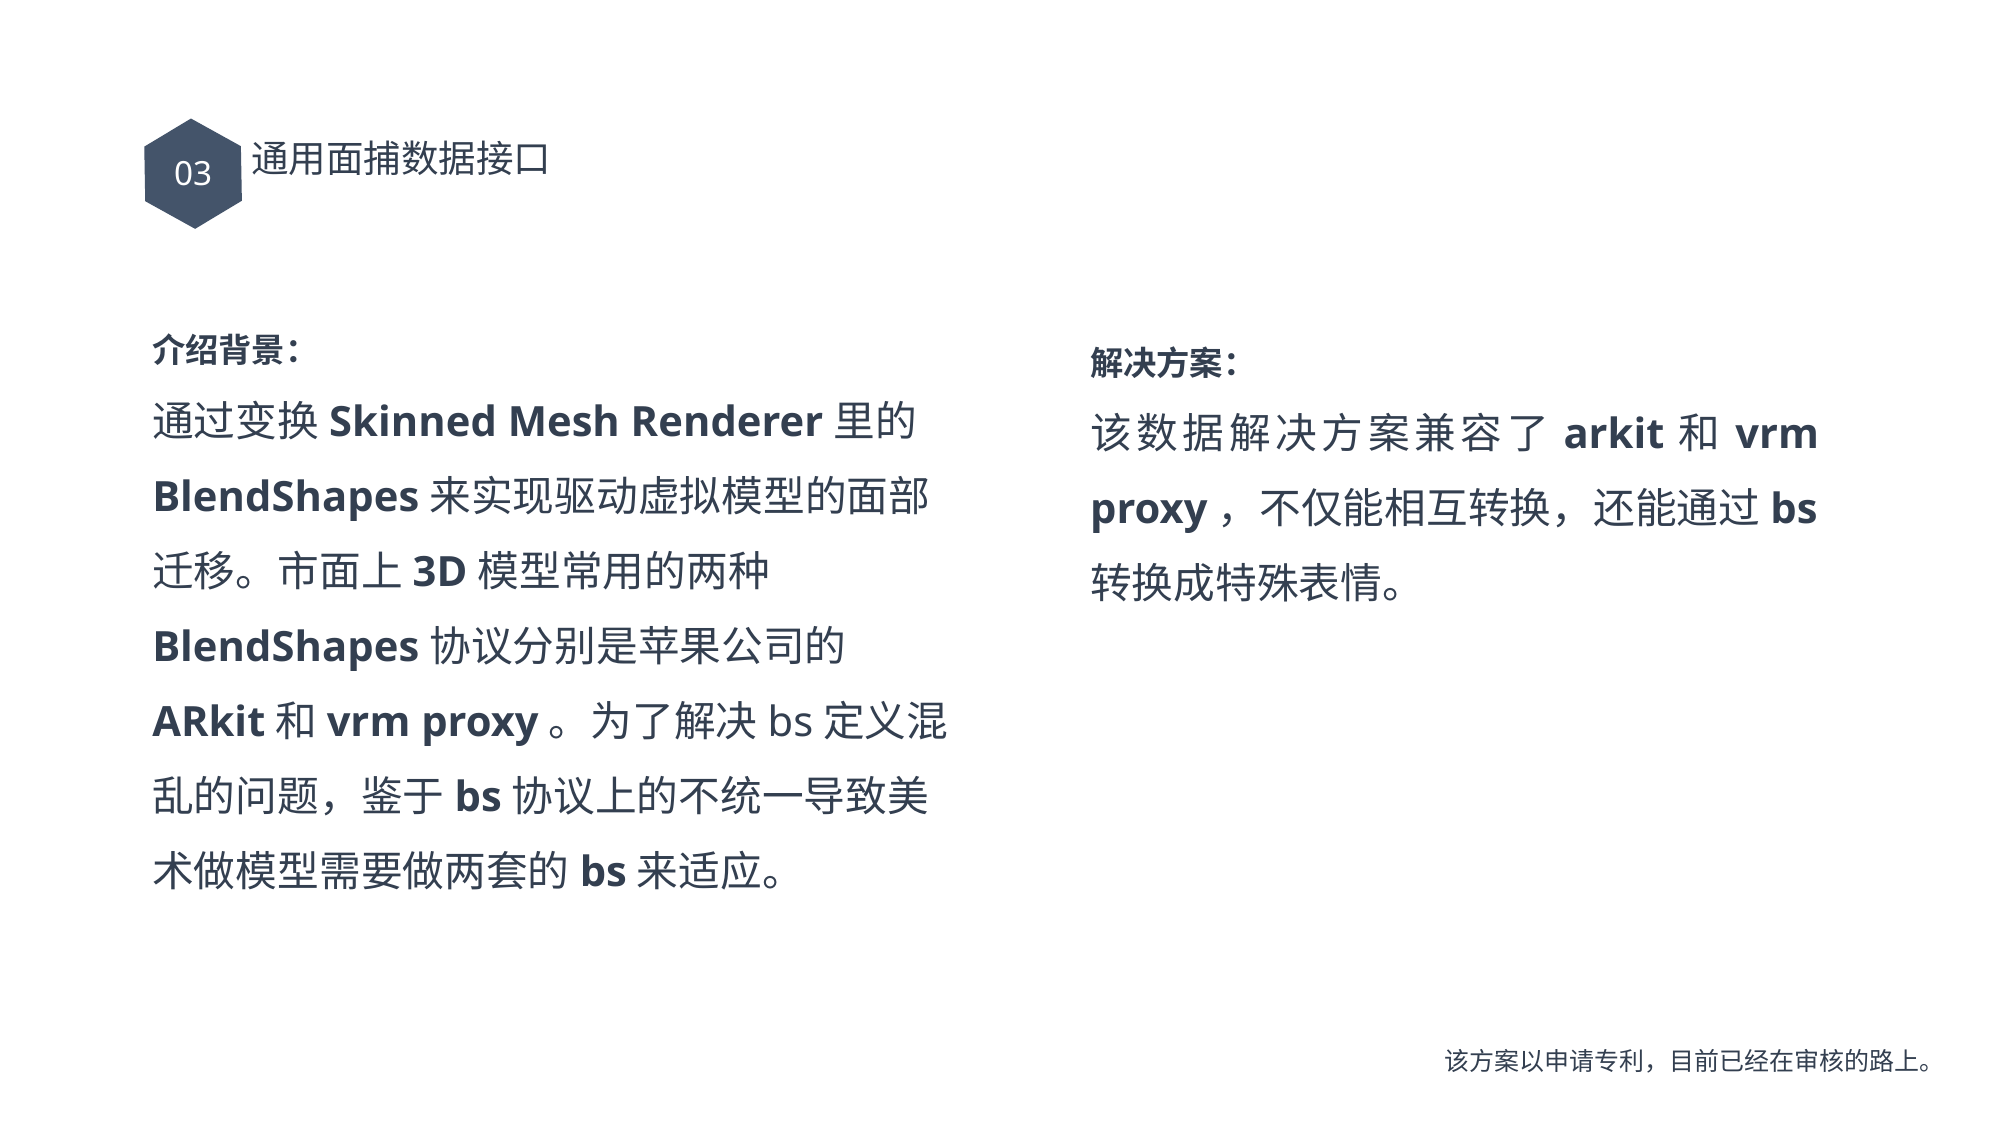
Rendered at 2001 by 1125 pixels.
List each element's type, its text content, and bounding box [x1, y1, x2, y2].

text_box 该方案以申请专利，目前已经在审核的路上。 [1437, 1034, 1965, 1083]
text_box 介绍背景： 通过变换Skinned Mesh Renderer里的BlendShapes来实现驱动虚拟模型的面部迁移。市面上3D模型常用的两种BlendShapes协议分别是苹果公司的ARkit和vrm proxy。为了解决bs定义混乱的问题，鉴于bs协议上的不统一导致美术做模型需要做两套的bs来适应。 [144, 302, 972, 902]
text_box 解决方案： 该数据解决方案兼容了arkit和vrm proxy，不仅能相互转换，还能通过bs转换成特殊表情。 [1082, 314, 1827, 614]
text_box 通用面捕数据接口 [265, 105, 1445, 188]
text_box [121, 105, 265, 243]
